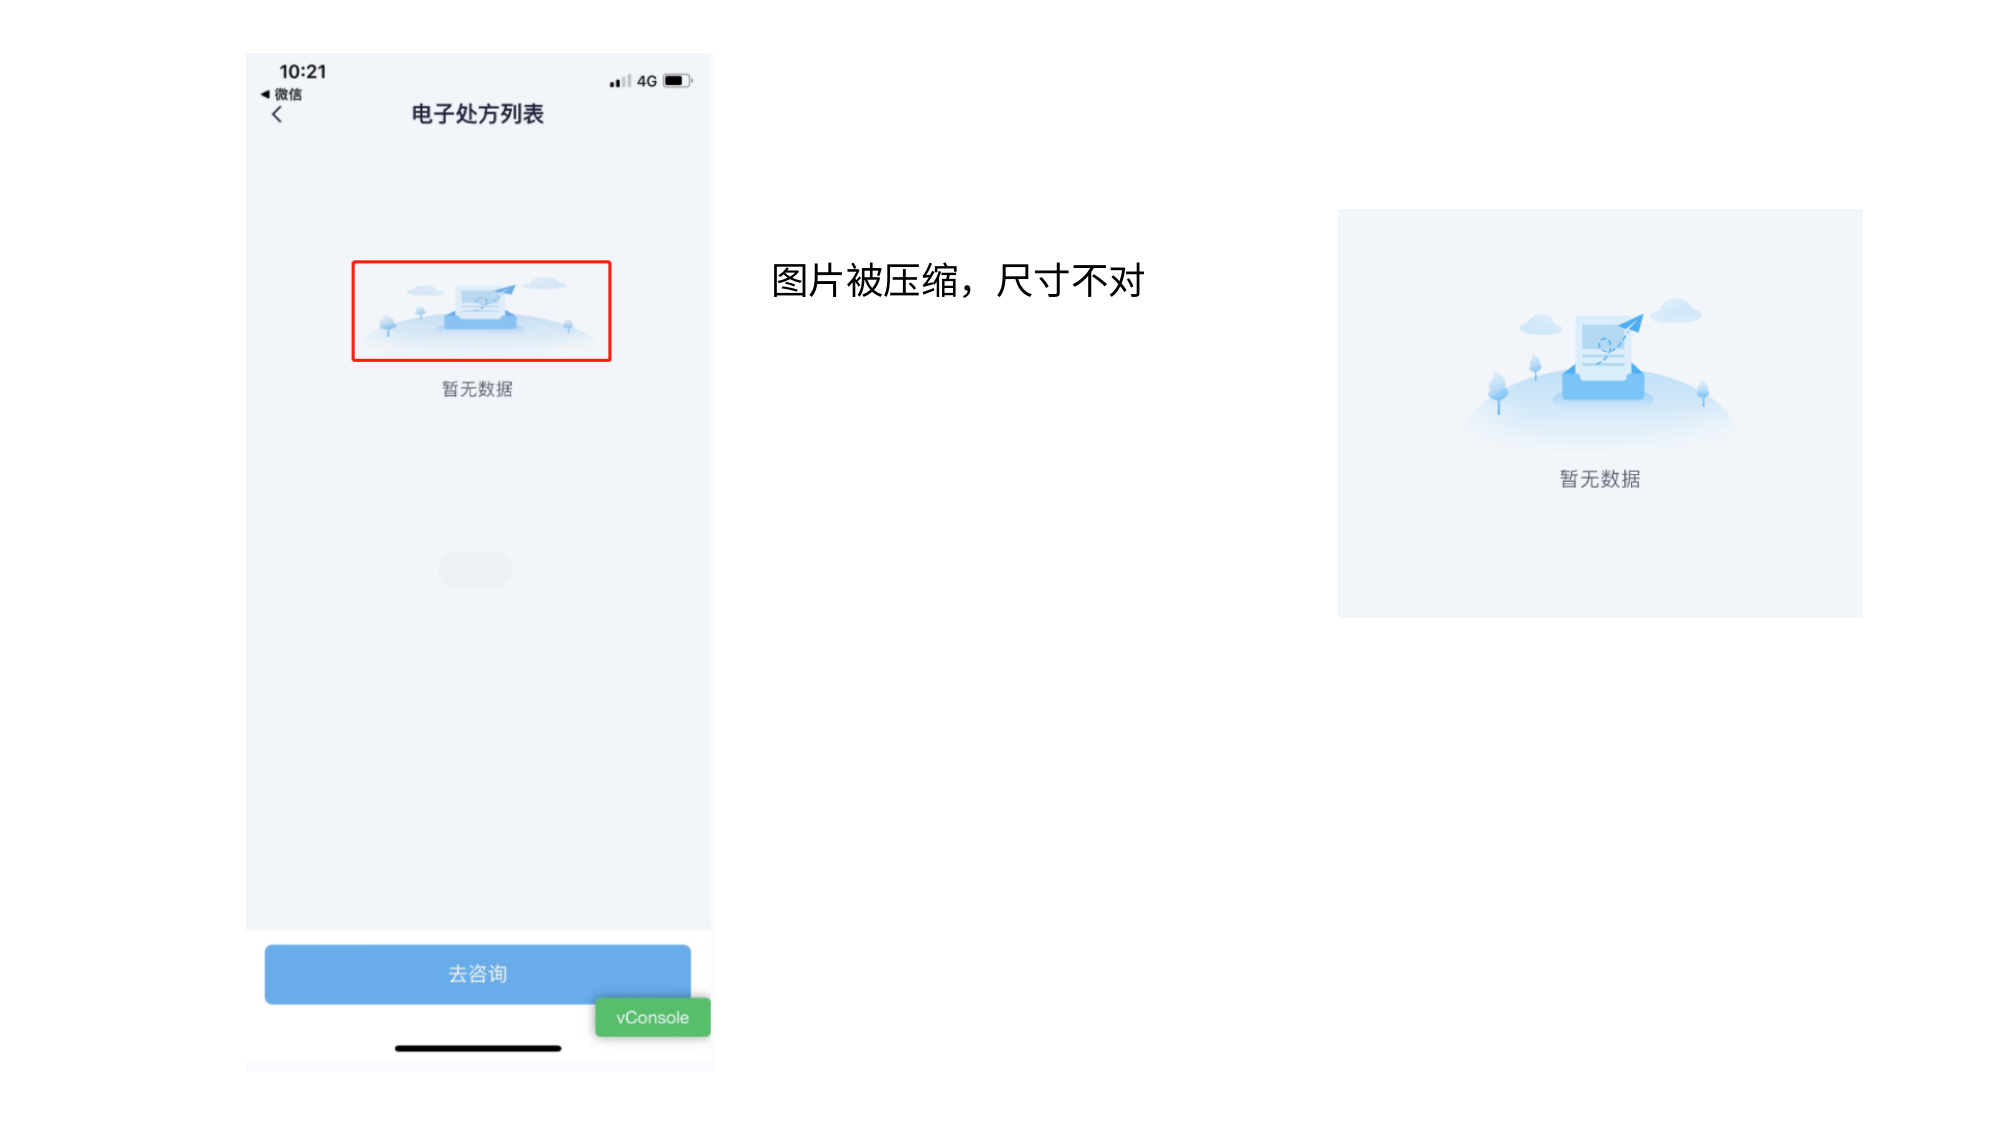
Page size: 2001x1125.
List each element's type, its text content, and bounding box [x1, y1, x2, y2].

picture [245, 53, 715, 1072]
text_box 图片被压缩，尺寸不对 [756, 245, 1319, 819]
picture [1338, 209, 1863, 618]
